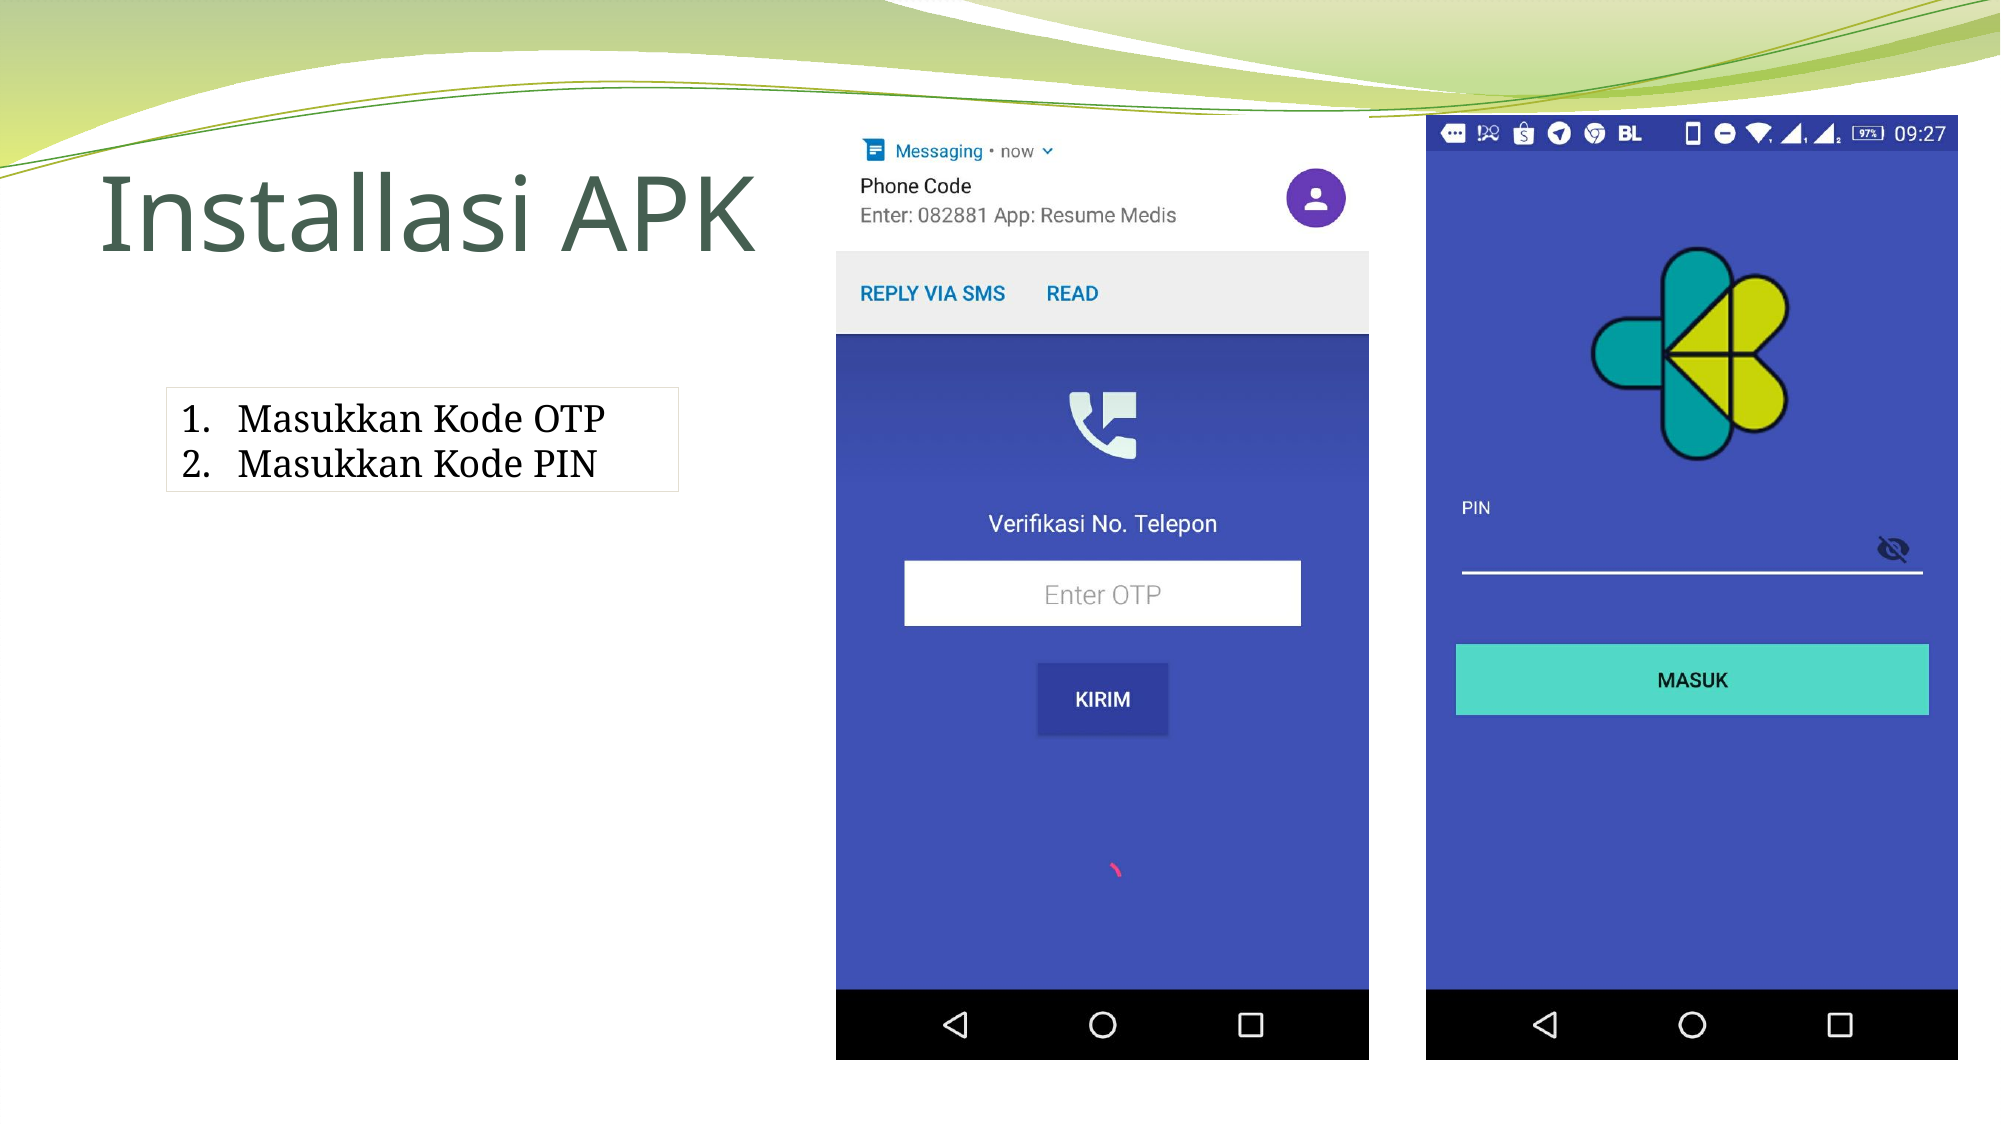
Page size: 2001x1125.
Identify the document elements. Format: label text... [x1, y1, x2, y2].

title Installasi APK [99, 85, 1900, 273]
picture [1426, 115, 1958, 1061]
picture [836, 115, 1369, 1061]
text_box Masukkan Kode OTP Masukkan Kode PIN [166, 387, 679, 492]
